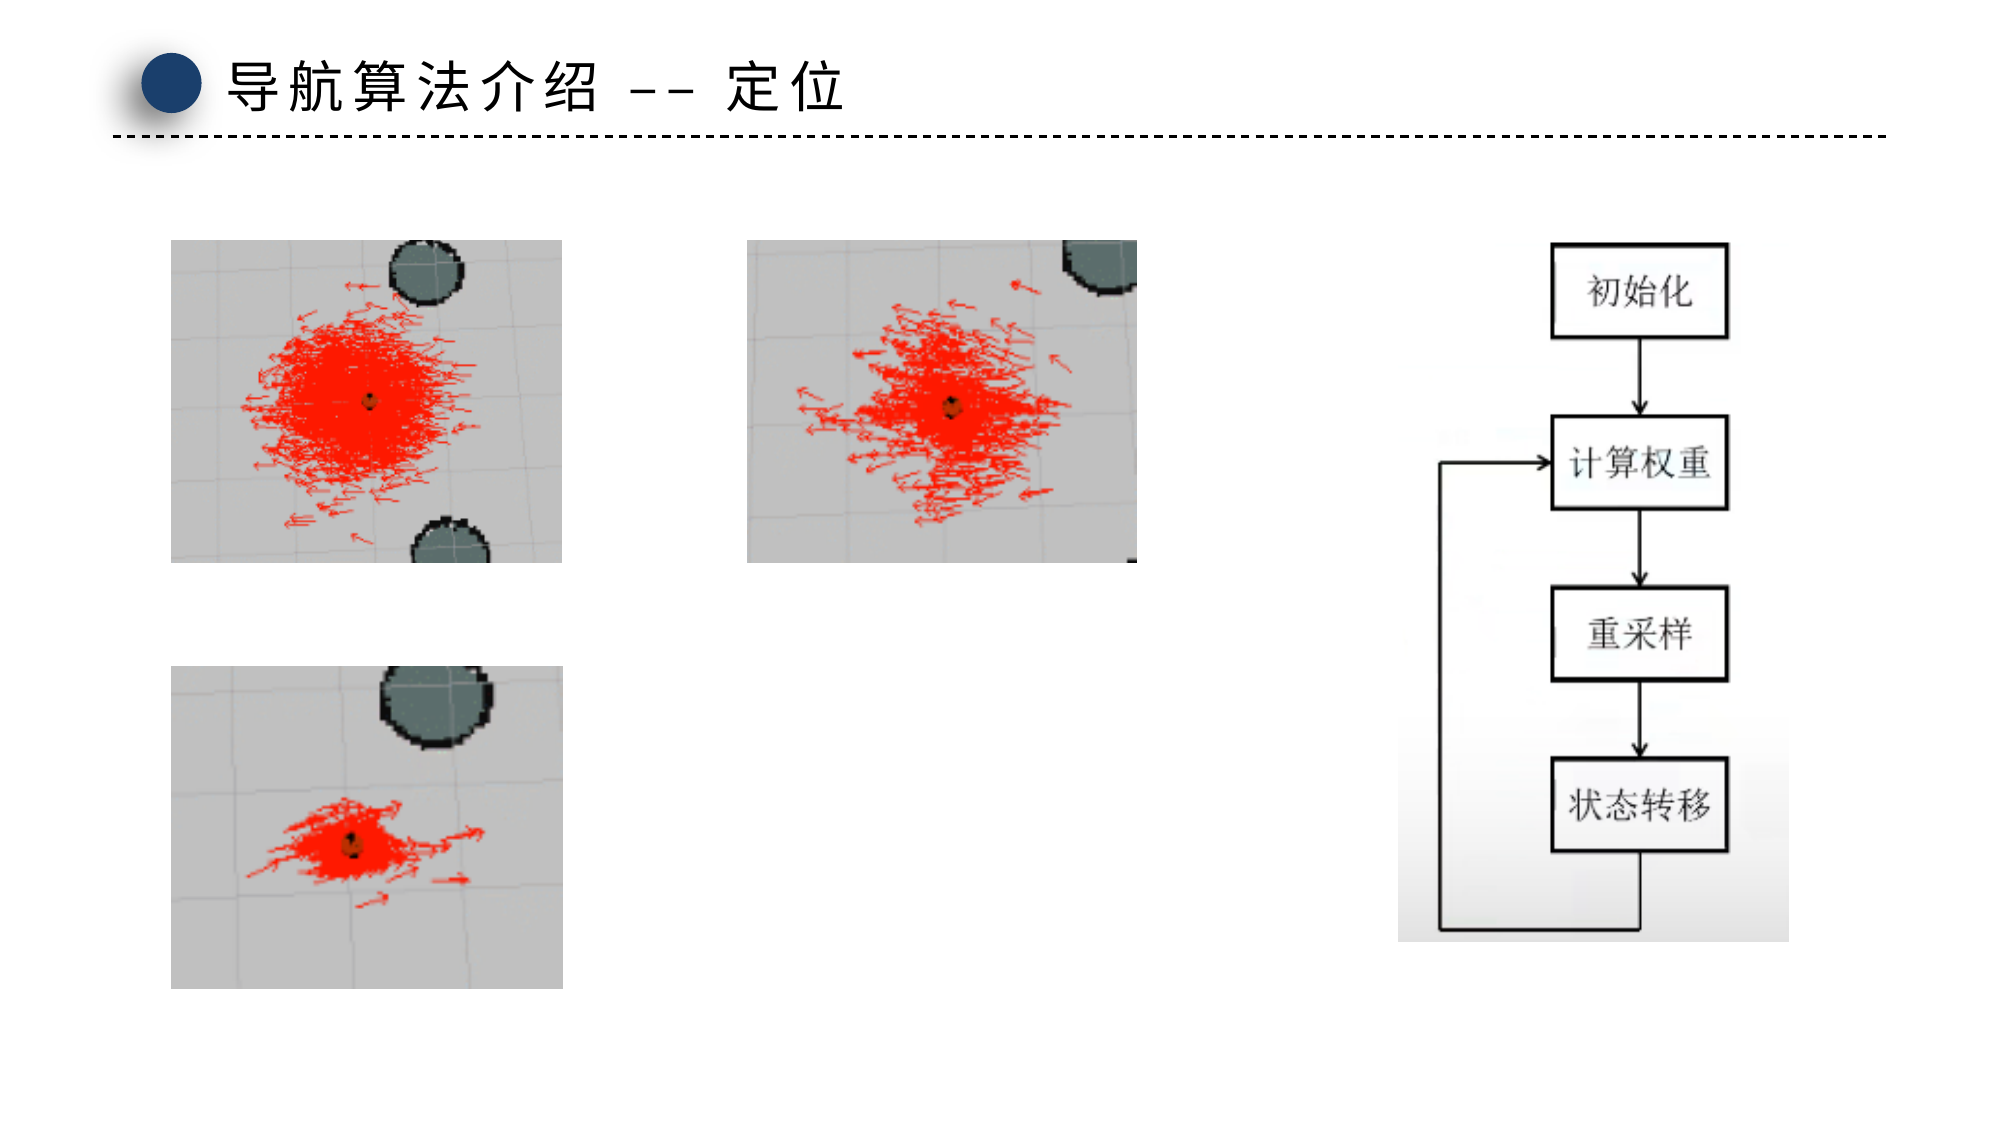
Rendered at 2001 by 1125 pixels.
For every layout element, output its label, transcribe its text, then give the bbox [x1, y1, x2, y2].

text_box [140, 51, 203, 115]
picture [747, 240, 1137, 563]
text_box 导航算法介绍 –– 定位 [210, 45, 861, 127]
picture [1398, 214, 1789, 942]
picture [171, 240, 562, 563]
picture [171, 666, 563, 989]
